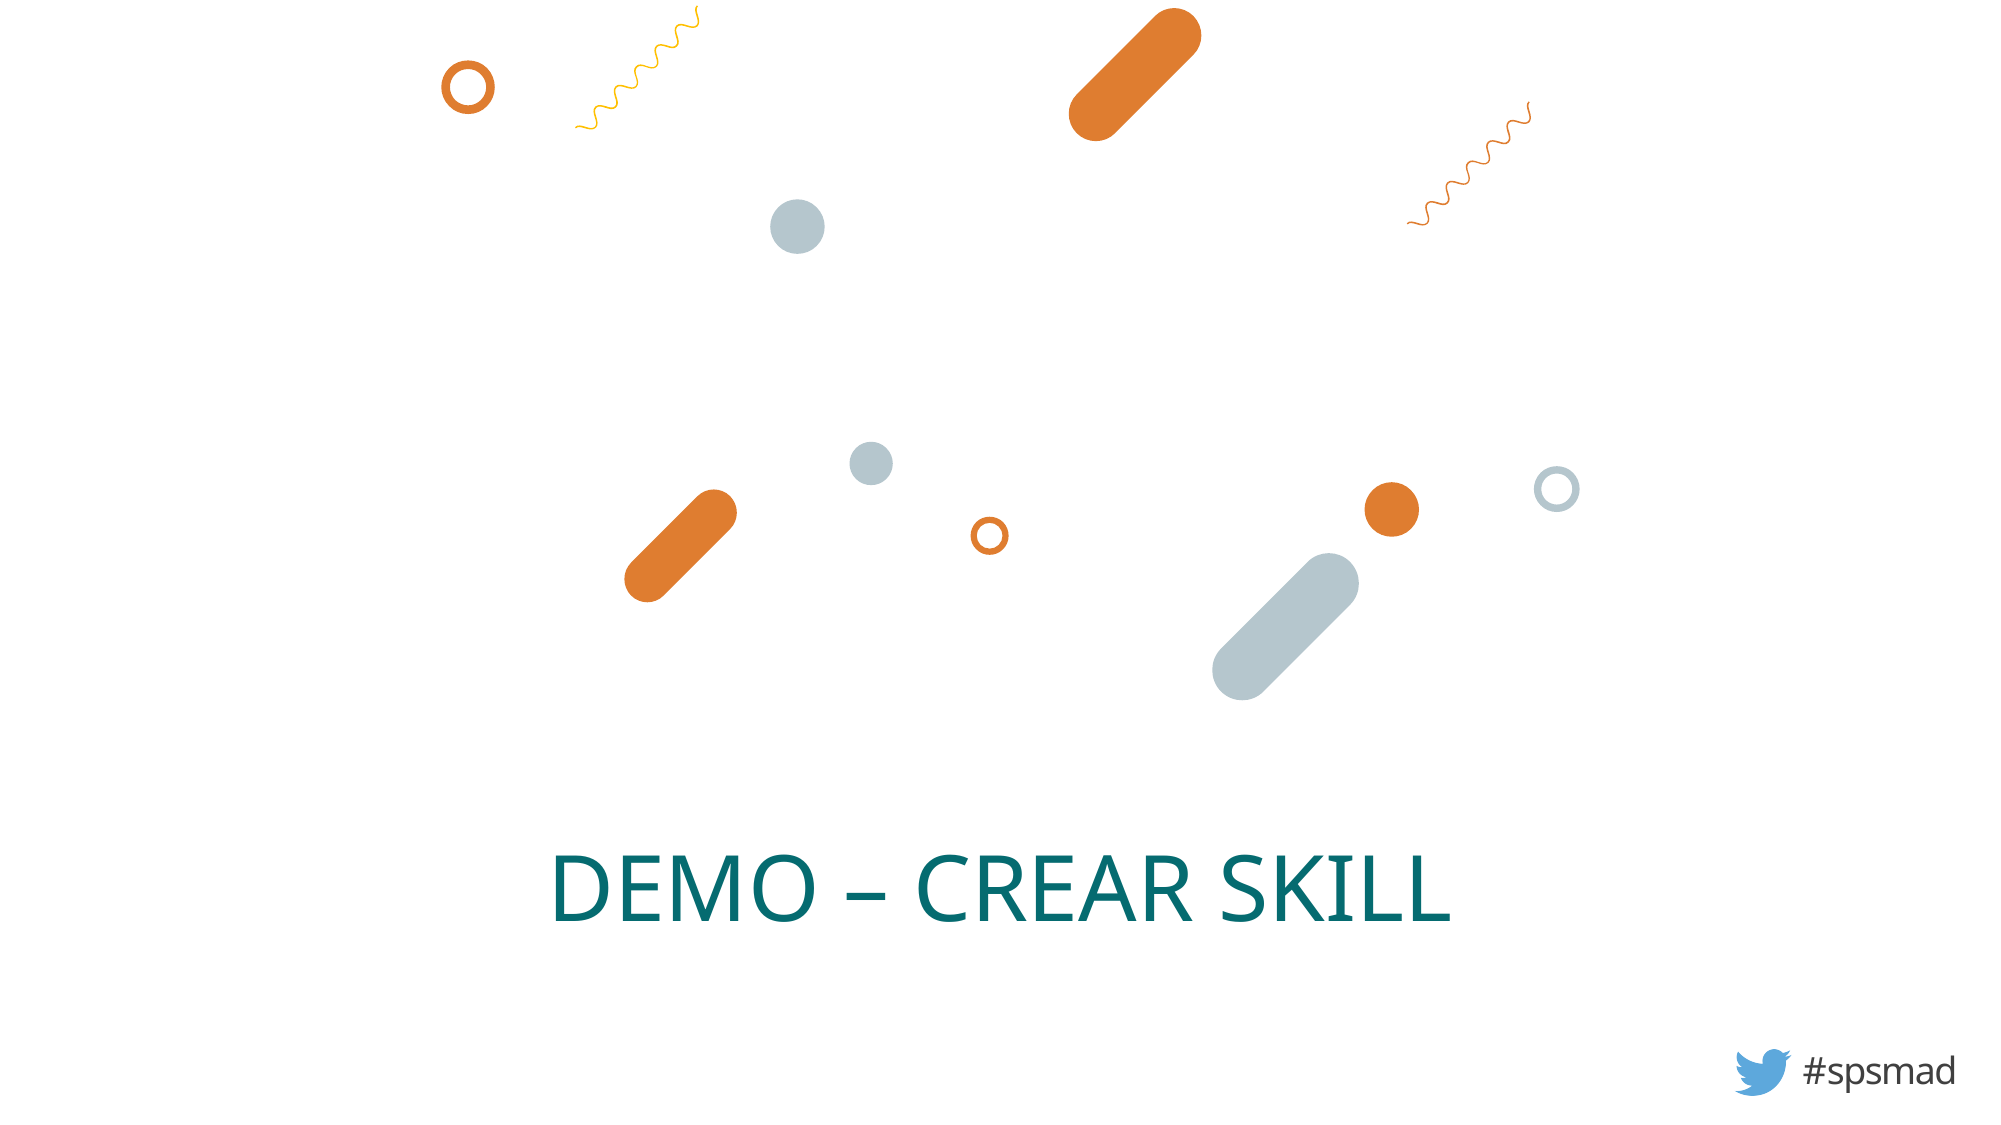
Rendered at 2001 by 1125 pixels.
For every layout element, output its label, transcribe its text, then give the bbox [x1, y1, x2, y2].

picture [1734, 1049, 1792, 1096]
title DEMO – CREAR SKILL [85, 756, 1915, 1015]
picture [467, 0, 1532, 682]
